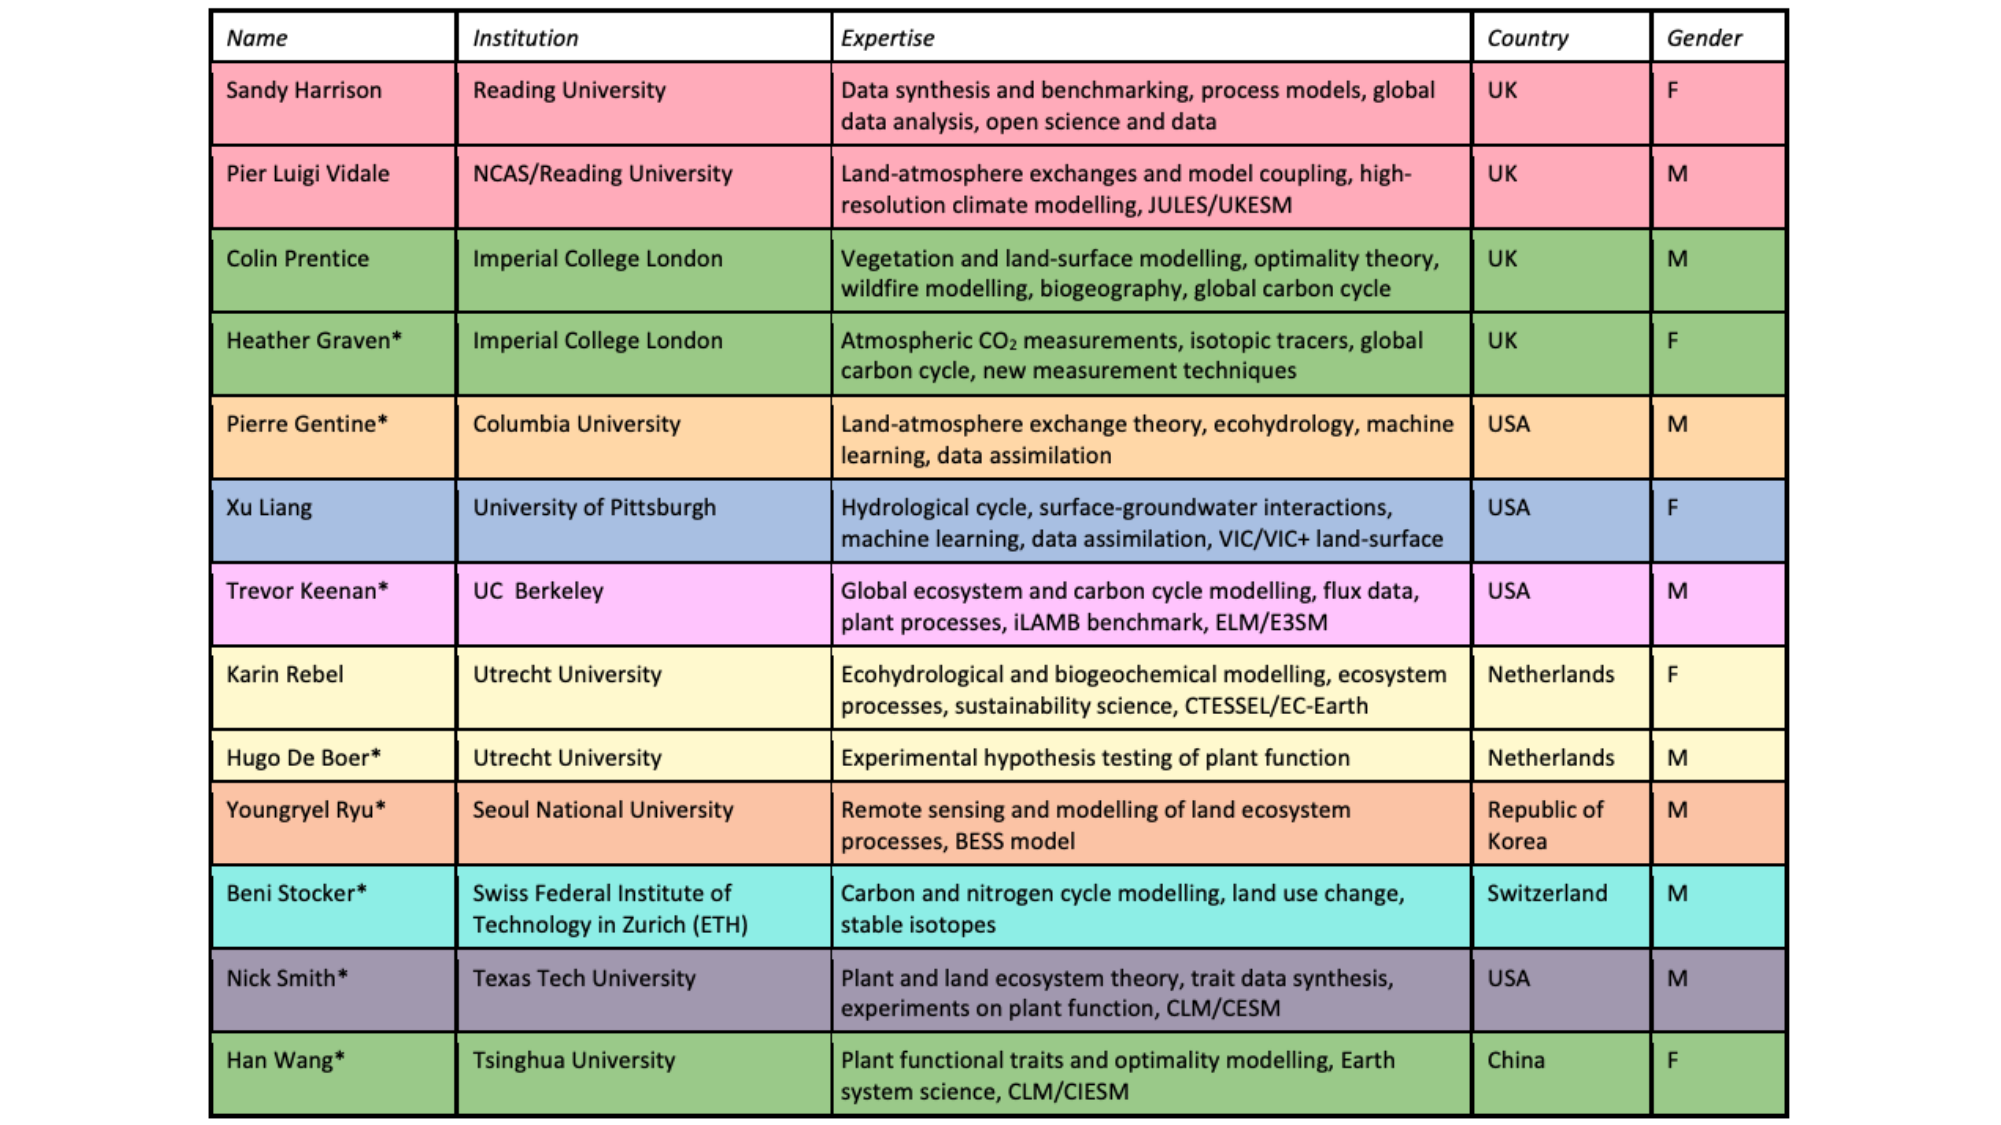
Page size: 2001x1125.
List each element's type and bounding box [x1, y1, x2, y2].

picture [201, 0, 1799, 1125]
